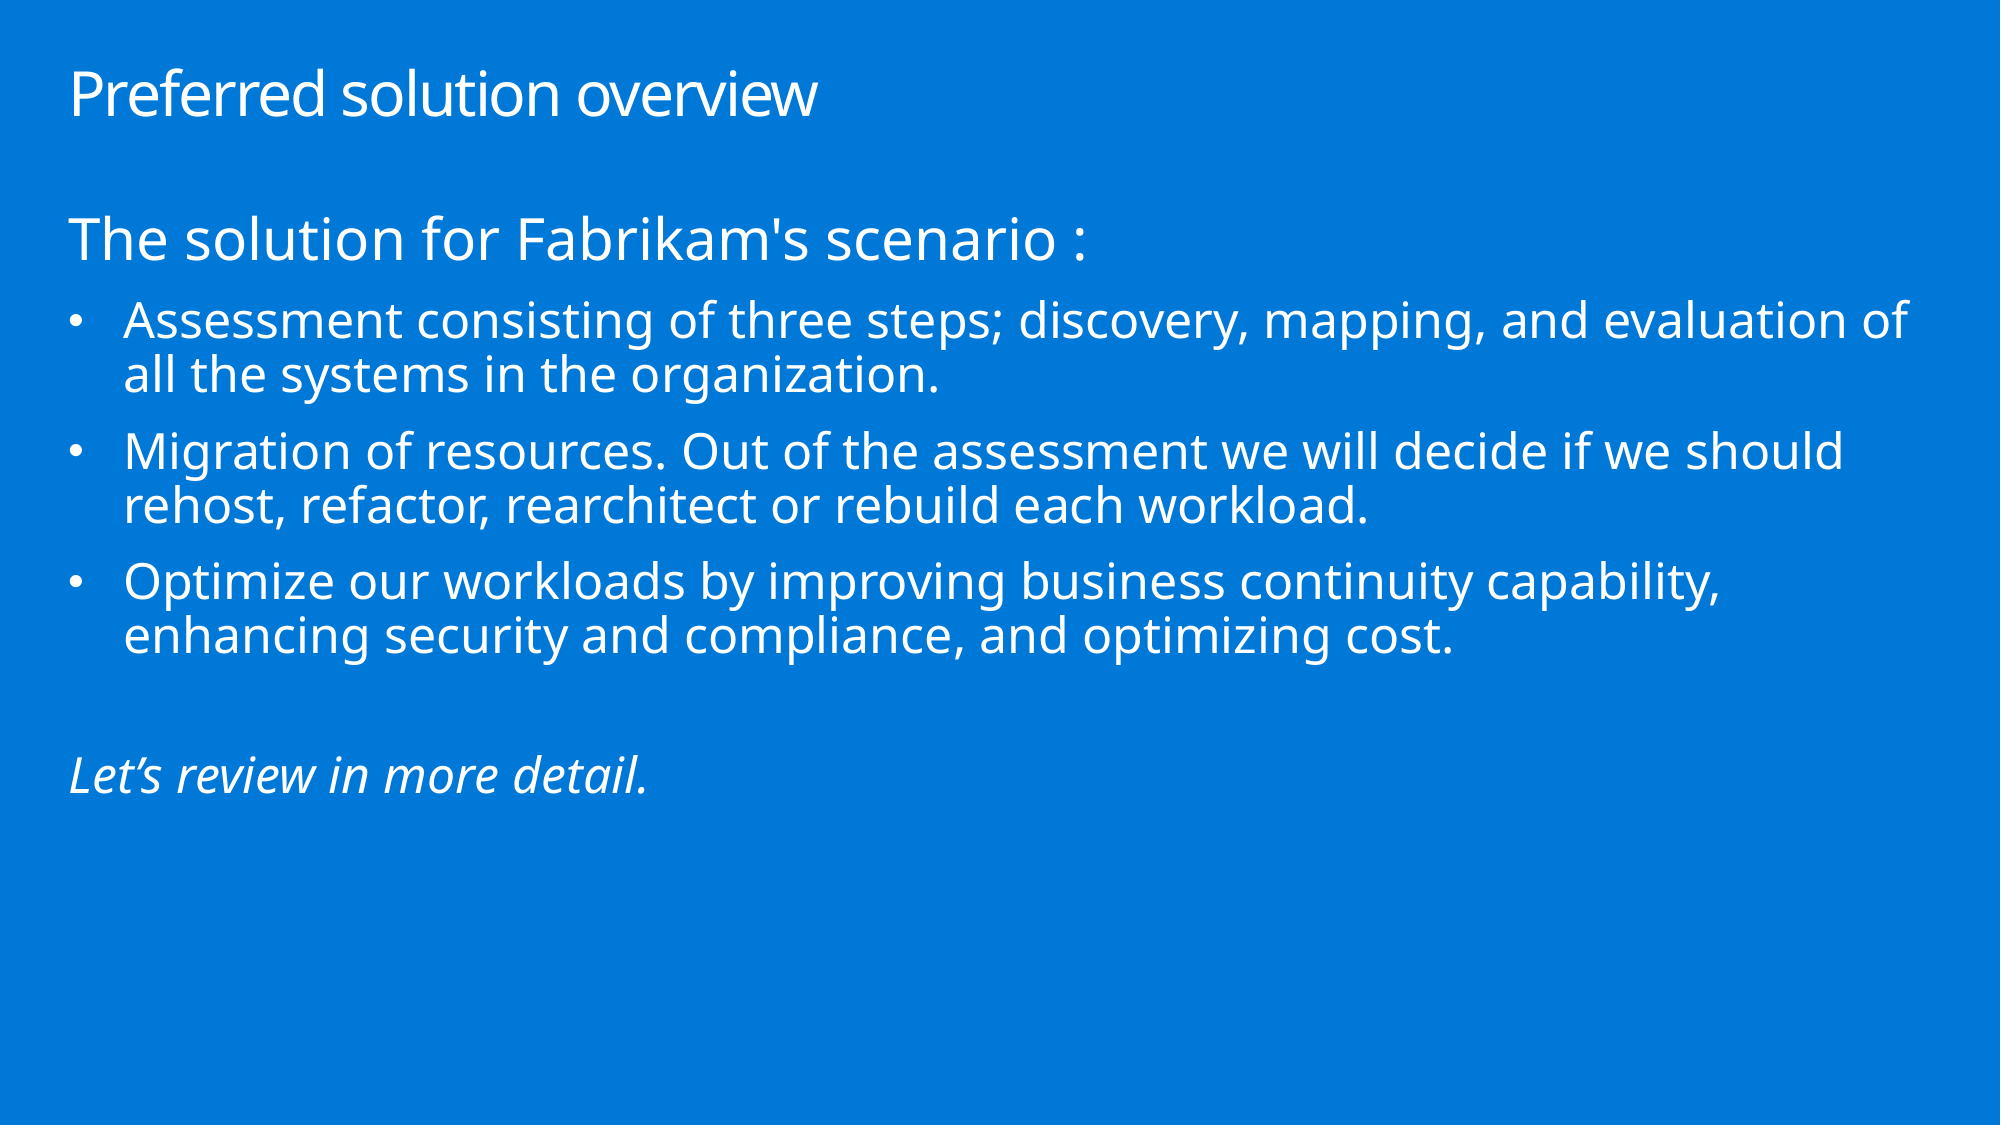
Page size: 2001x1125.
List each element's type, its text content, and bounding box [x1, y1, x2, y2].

title Preferred solution overview [44, 47, 1957, 196]
list The solution for Fabrikam's scenario : Assessment consisting of three steps; discovery, mapping, and evaluation of all the systems in the organization. Migration of resources. Out of the assessment we will decide if we should rehost, refactor, rearchitect or rebuild each workload. Optimize our workloads by improving business continuity capability, enhancing security and compliance, and optimizing cost. Let’s review in more detail. [44, 196, 1956, 1055]
